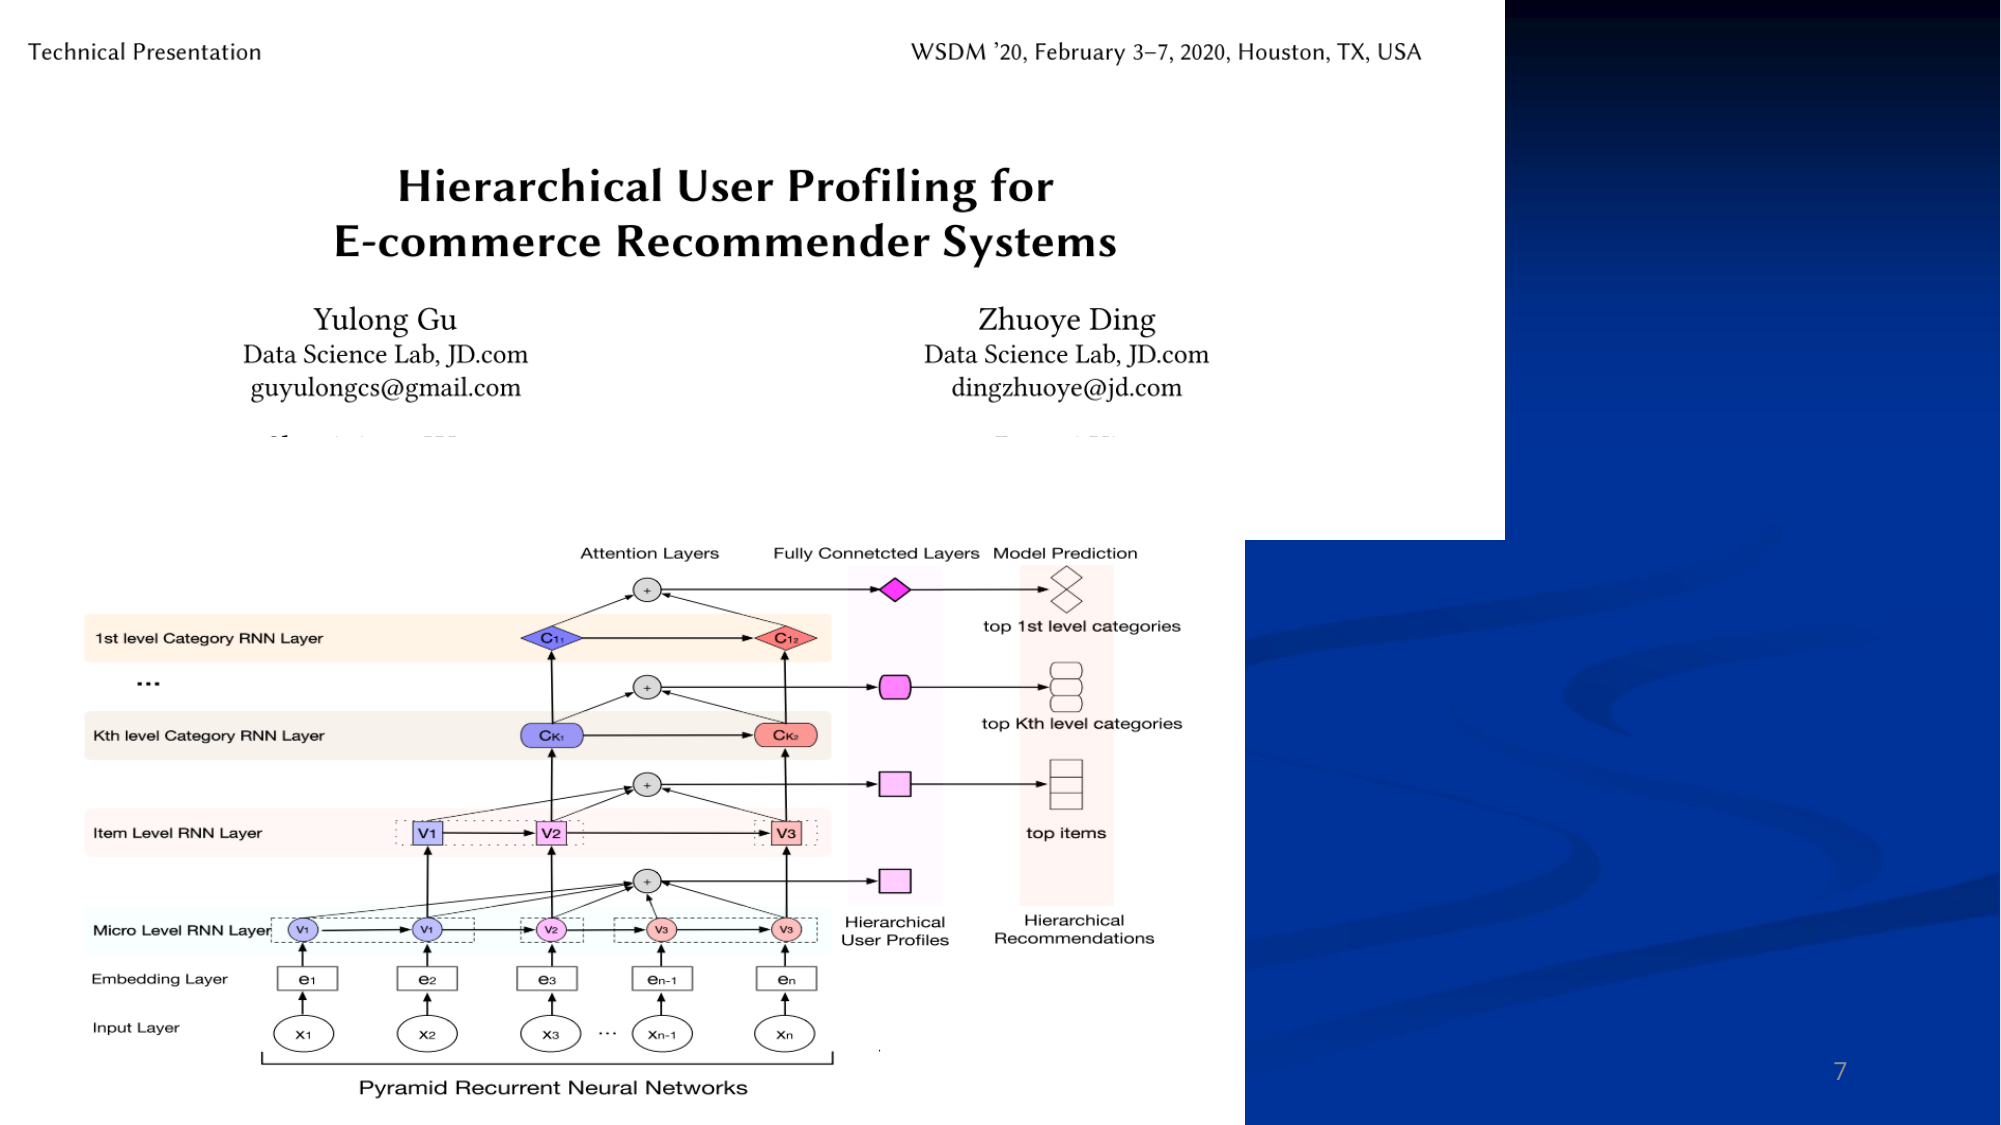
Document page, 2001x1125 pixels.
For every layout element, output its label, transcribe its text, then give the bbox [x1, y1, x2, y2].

slide_number 7 [1505, 1042, 1863, 1103]
picture [1505, 0, 2001, 1125]
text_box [0, 0, 1505, 1125]
